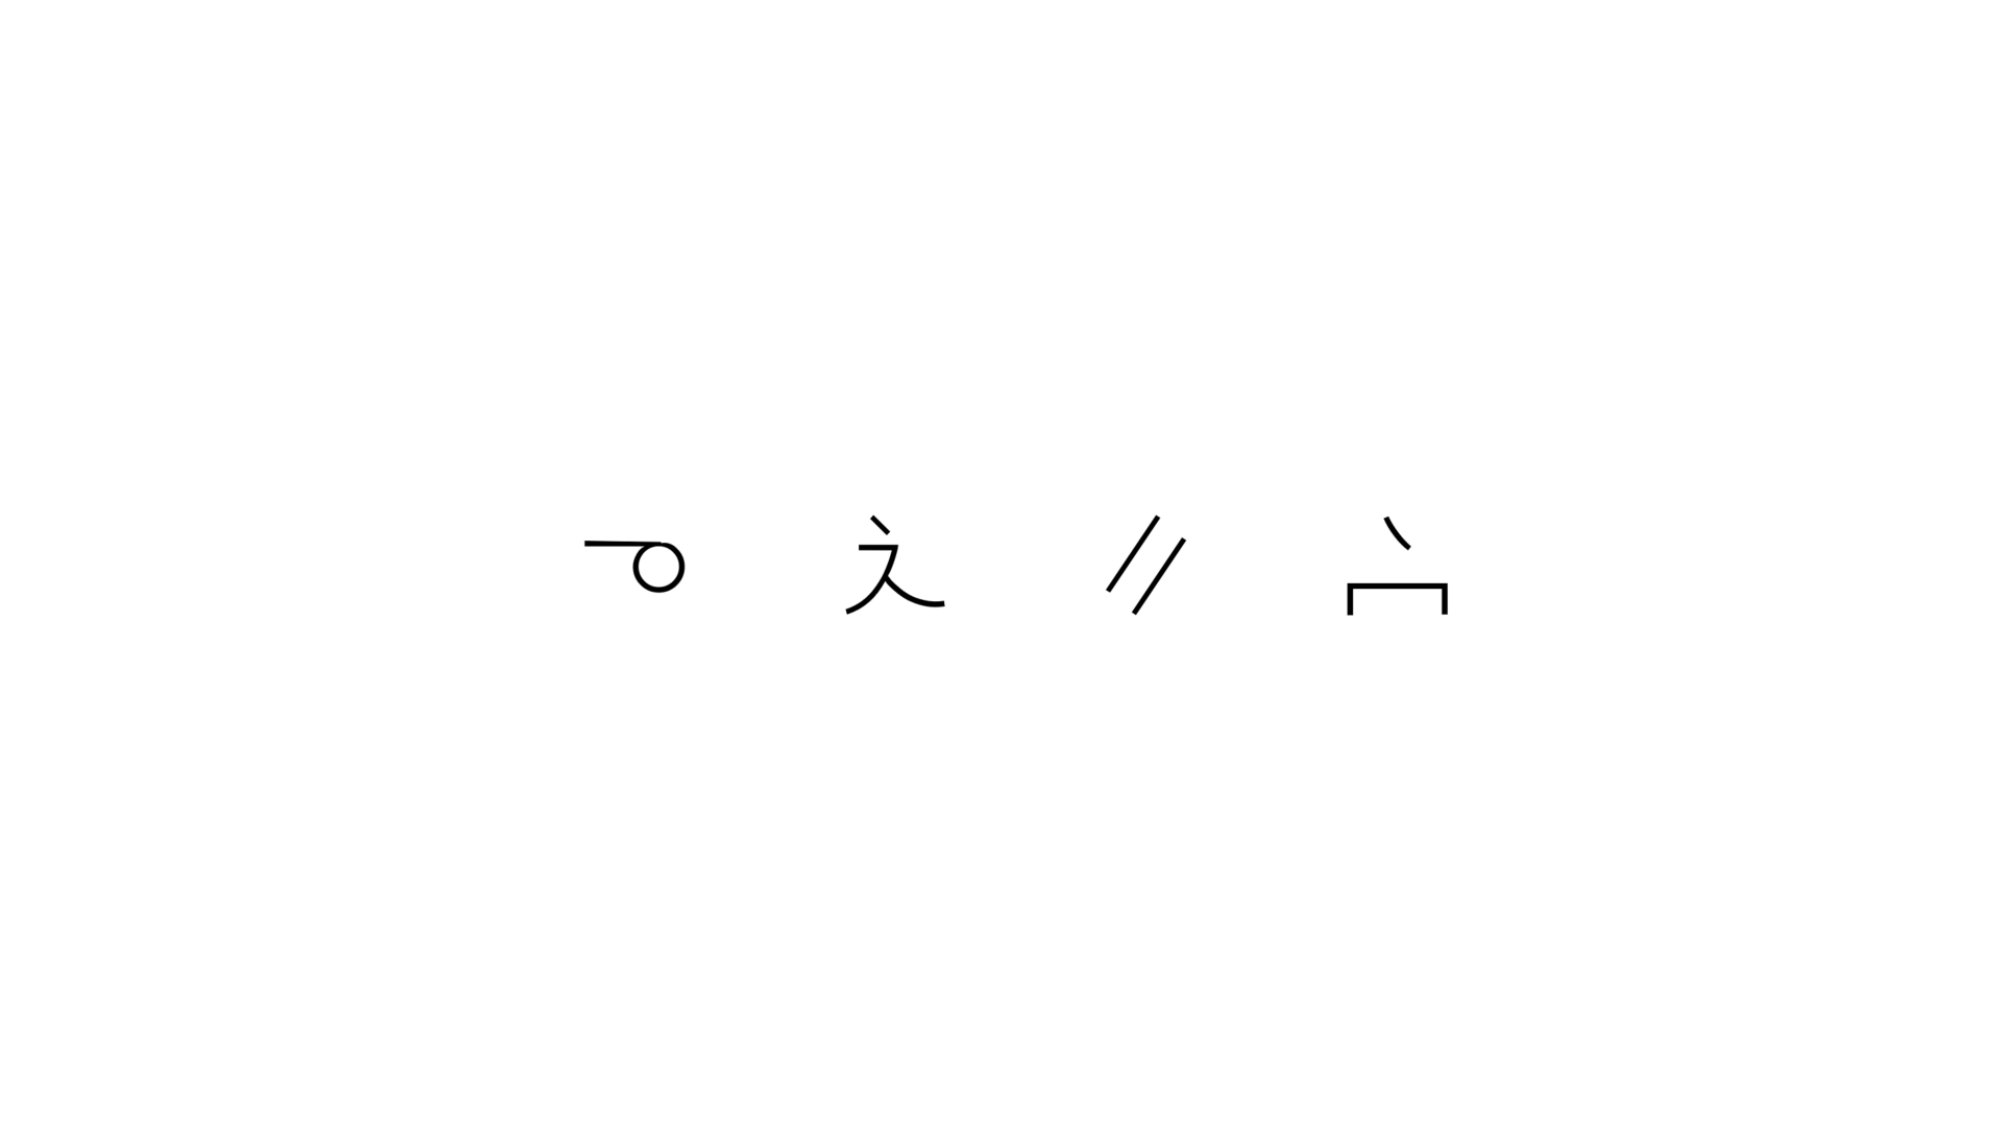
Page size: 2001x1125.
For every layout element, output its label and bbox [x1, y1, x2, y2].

picture [525, 436, 1475, 688]
